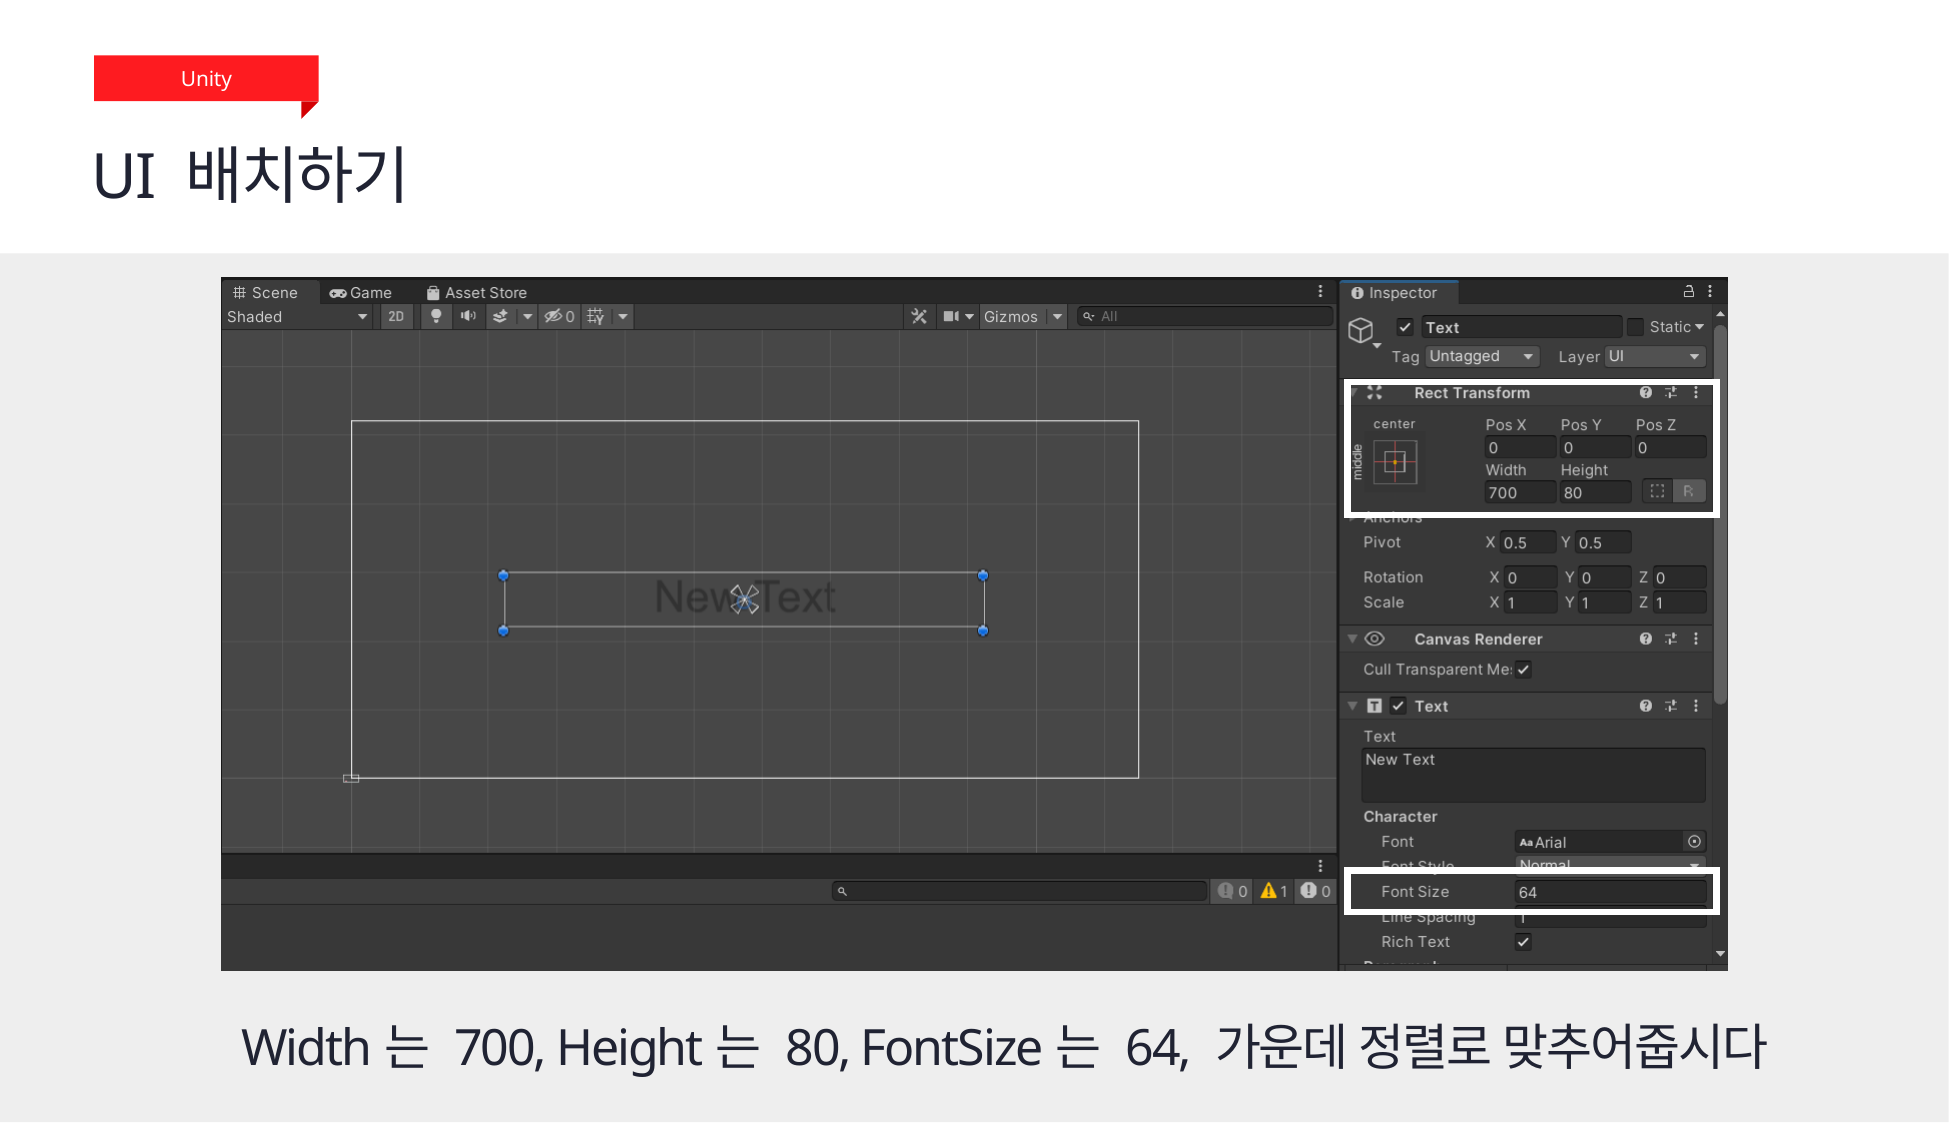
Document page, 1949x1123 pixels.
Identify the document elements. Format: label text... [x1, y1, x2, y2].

text_box Width는 700, Height는 80, FontSize는 64, 가운데 정렬로 맞추어줍시다 [94, 1015, 1916, 1076]
text_box UI 배치하기 [91, 135, 890, 211]
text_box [94, 55, 319, 119]
picture [221, 277, 1728, 971]
